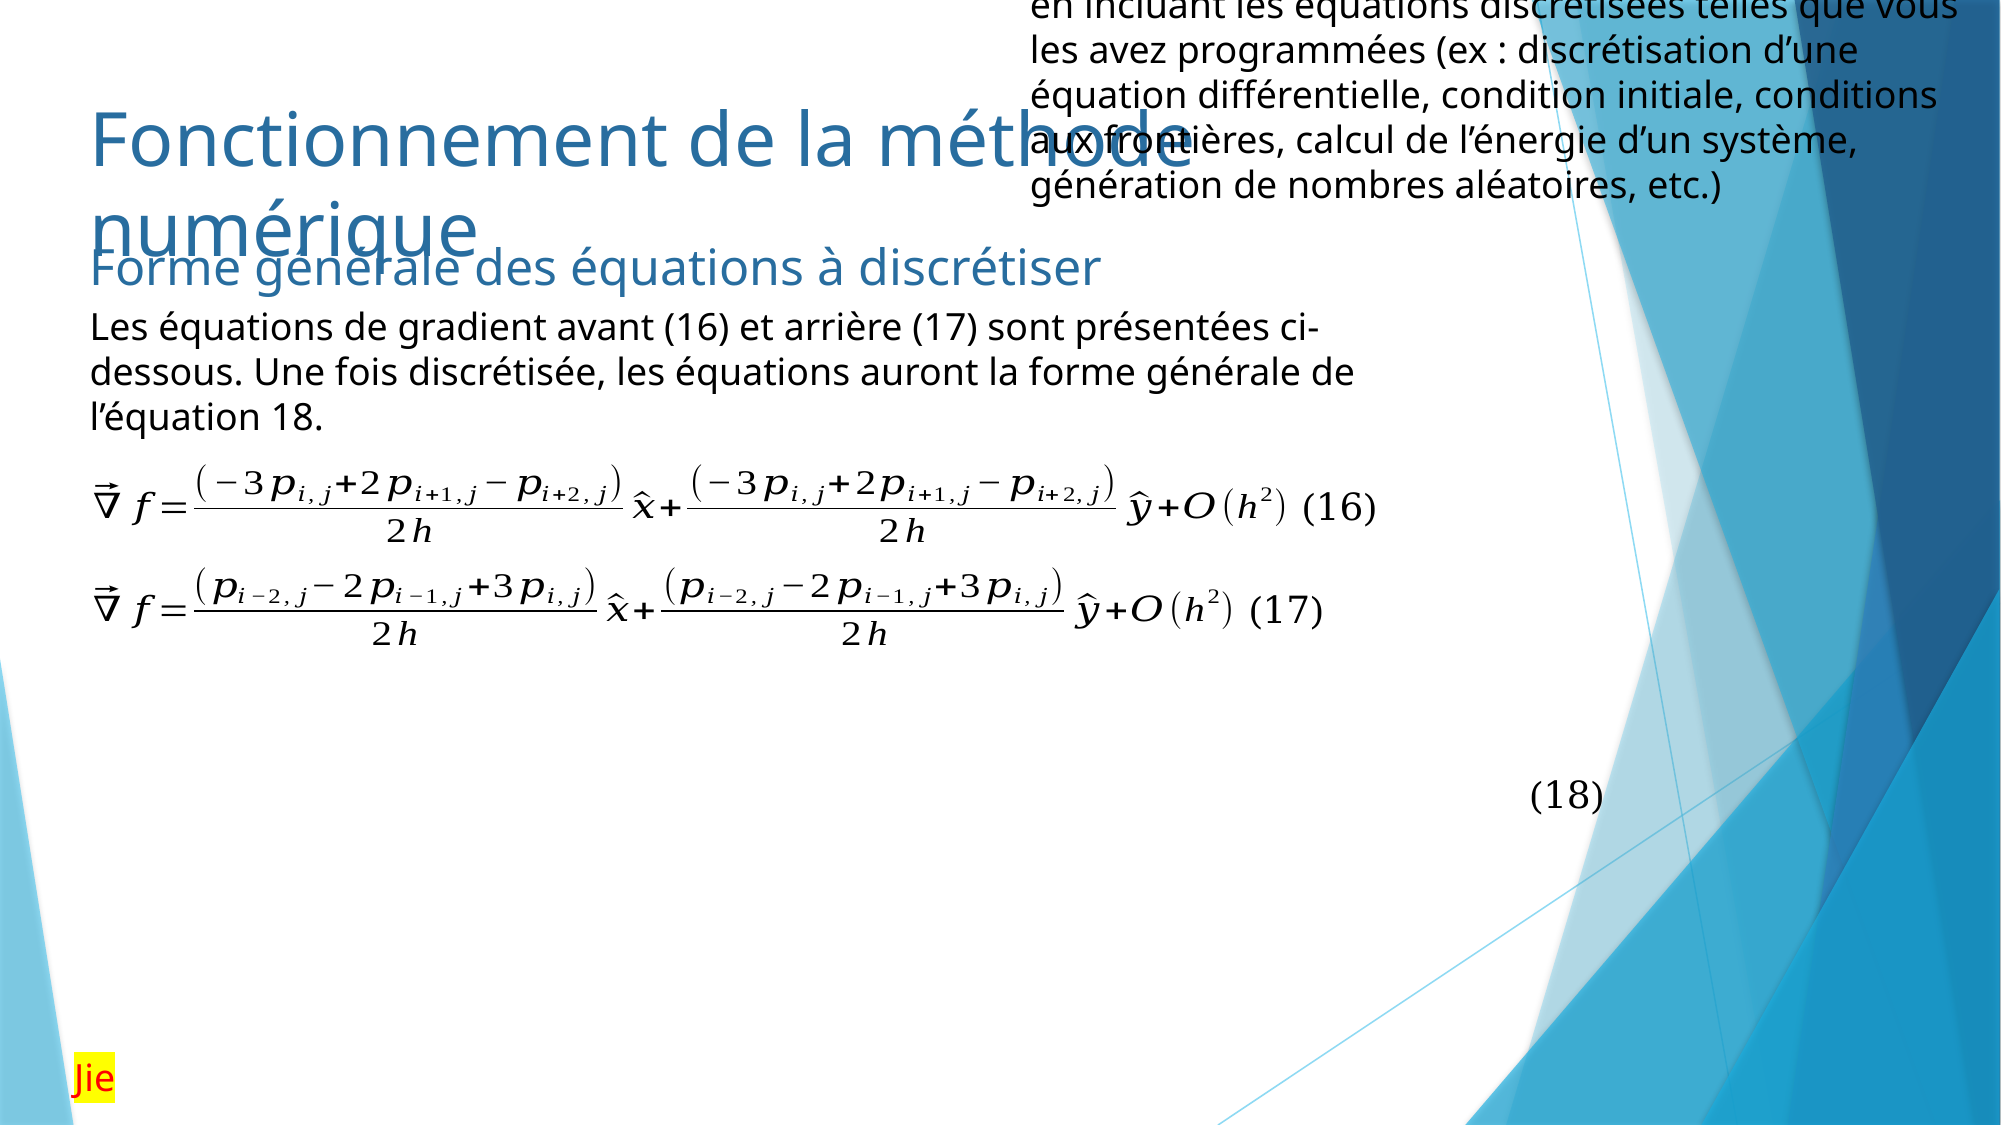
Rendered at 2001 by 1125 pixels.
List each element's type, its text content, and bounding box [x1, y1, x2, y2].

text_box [92, 461, 1393, 551]
text_box Forme générale des équations à discrétiser [74, 228, 1554, 350]
text_box Jie [59, 1046, 166, 1107]
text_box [92, 564, 1340, 654]
text_box Fonctionnement de la méthode numérique [74, 83, 1015, 205]
text_box Étapes et fonctionnement de la méthode numérique, en incluant les équations discrétisées telles que vous les avez programmées (ex : discrétisation d’une équation différentielle, condition initiale, conditions aux frontières, calcul de l’énergie d’un système, génération de nombres aléatoires, etc.) [1015, 0, 2000, 214]
text_box Les équations de gradient avant (16) et arrière (17) sont présentées ci-dessous. Une fois discrétisée, les équations auront la forme générale de l’équation 18. [74, 350, 1471, 446]
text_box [74, 719, 1620, 868]
